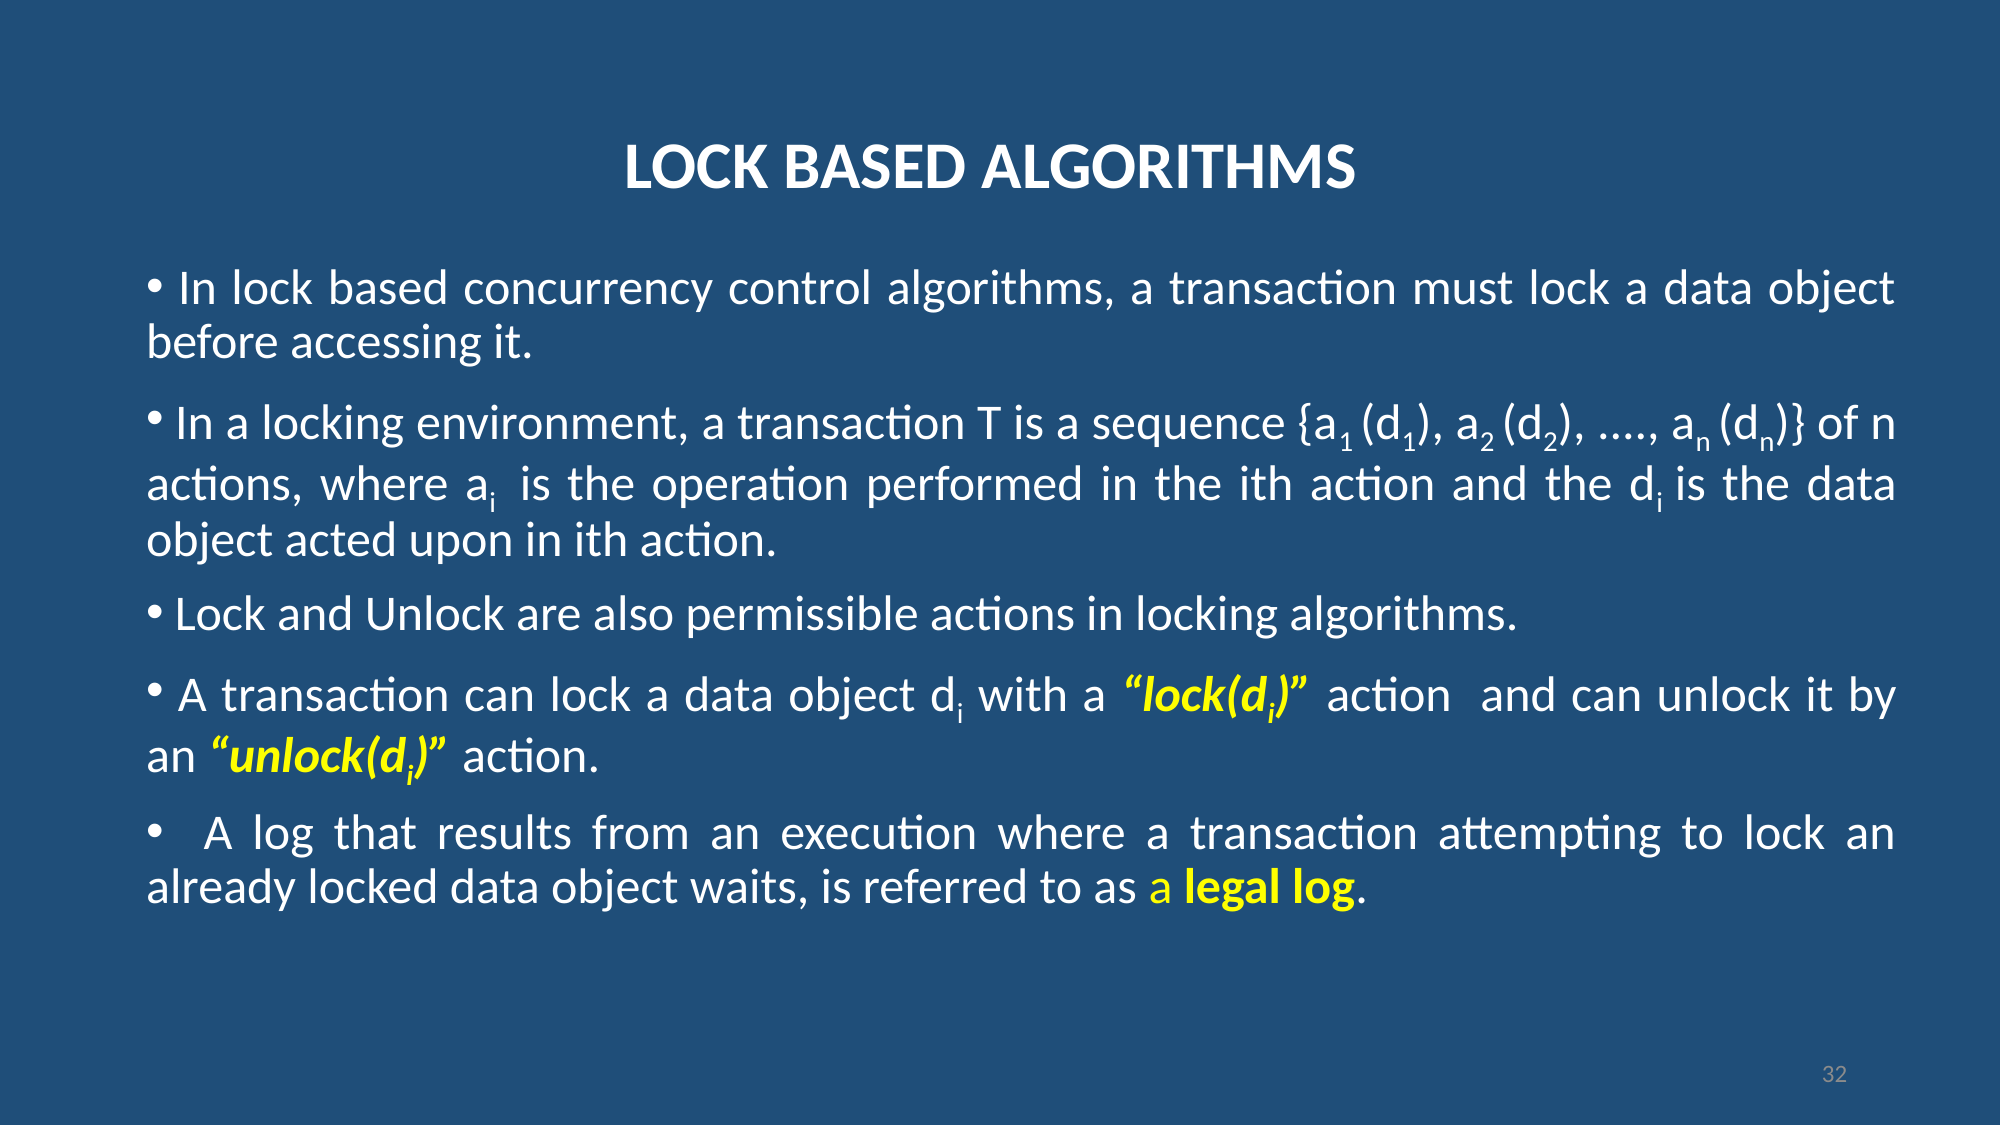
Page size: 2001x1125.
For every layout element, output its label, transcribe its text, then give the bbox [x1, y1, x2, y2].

subtitle In lock based concurrency control algorithms, a transaction must lock a data object before accessing it. In a locking environment, a transaction T is a sequence {a1 (d1), a2 (d2), ...., an (dn)} of n actions, where ai is the operation performed in the ith action and the di is the data object acted upon in ith action. Lock and Unlock are also permissible actions in locking algorithms. A transaction can lock a data object di with a “lock(di)” action and can unlock it by an “unlock(di)” action. A log that results from an execution where a transaction attempting to lock an already locked data object waits, is referred to as a legal log. [87, 253, 1912, 1020]
title LOCK BASED ALGORITHMS [233, 0, 1734, 210]
slide_number 32 [1412, 1042, 1863, 1103]
